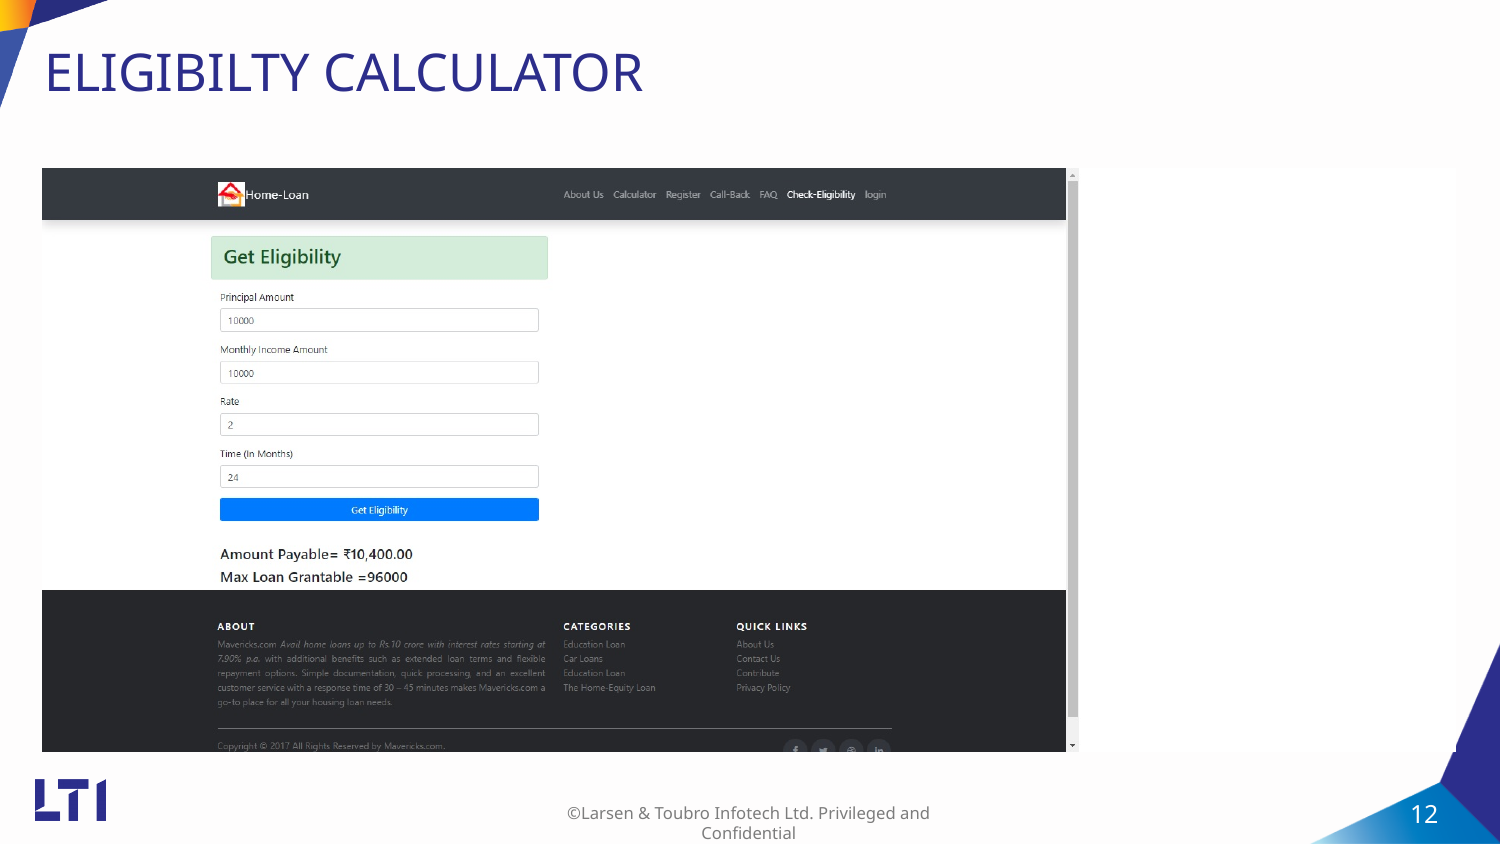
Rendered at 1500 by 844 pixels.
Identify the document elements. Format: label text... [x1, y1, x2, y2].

picture [1288, 640, 1500, 844]
picture [35, 779, 106, 821]
title ELIGIBILTY CALCULATOR [43, 38, 1362, 104]
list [42, 168, 1456, 752]
picture [0, 0, 109, 110]
